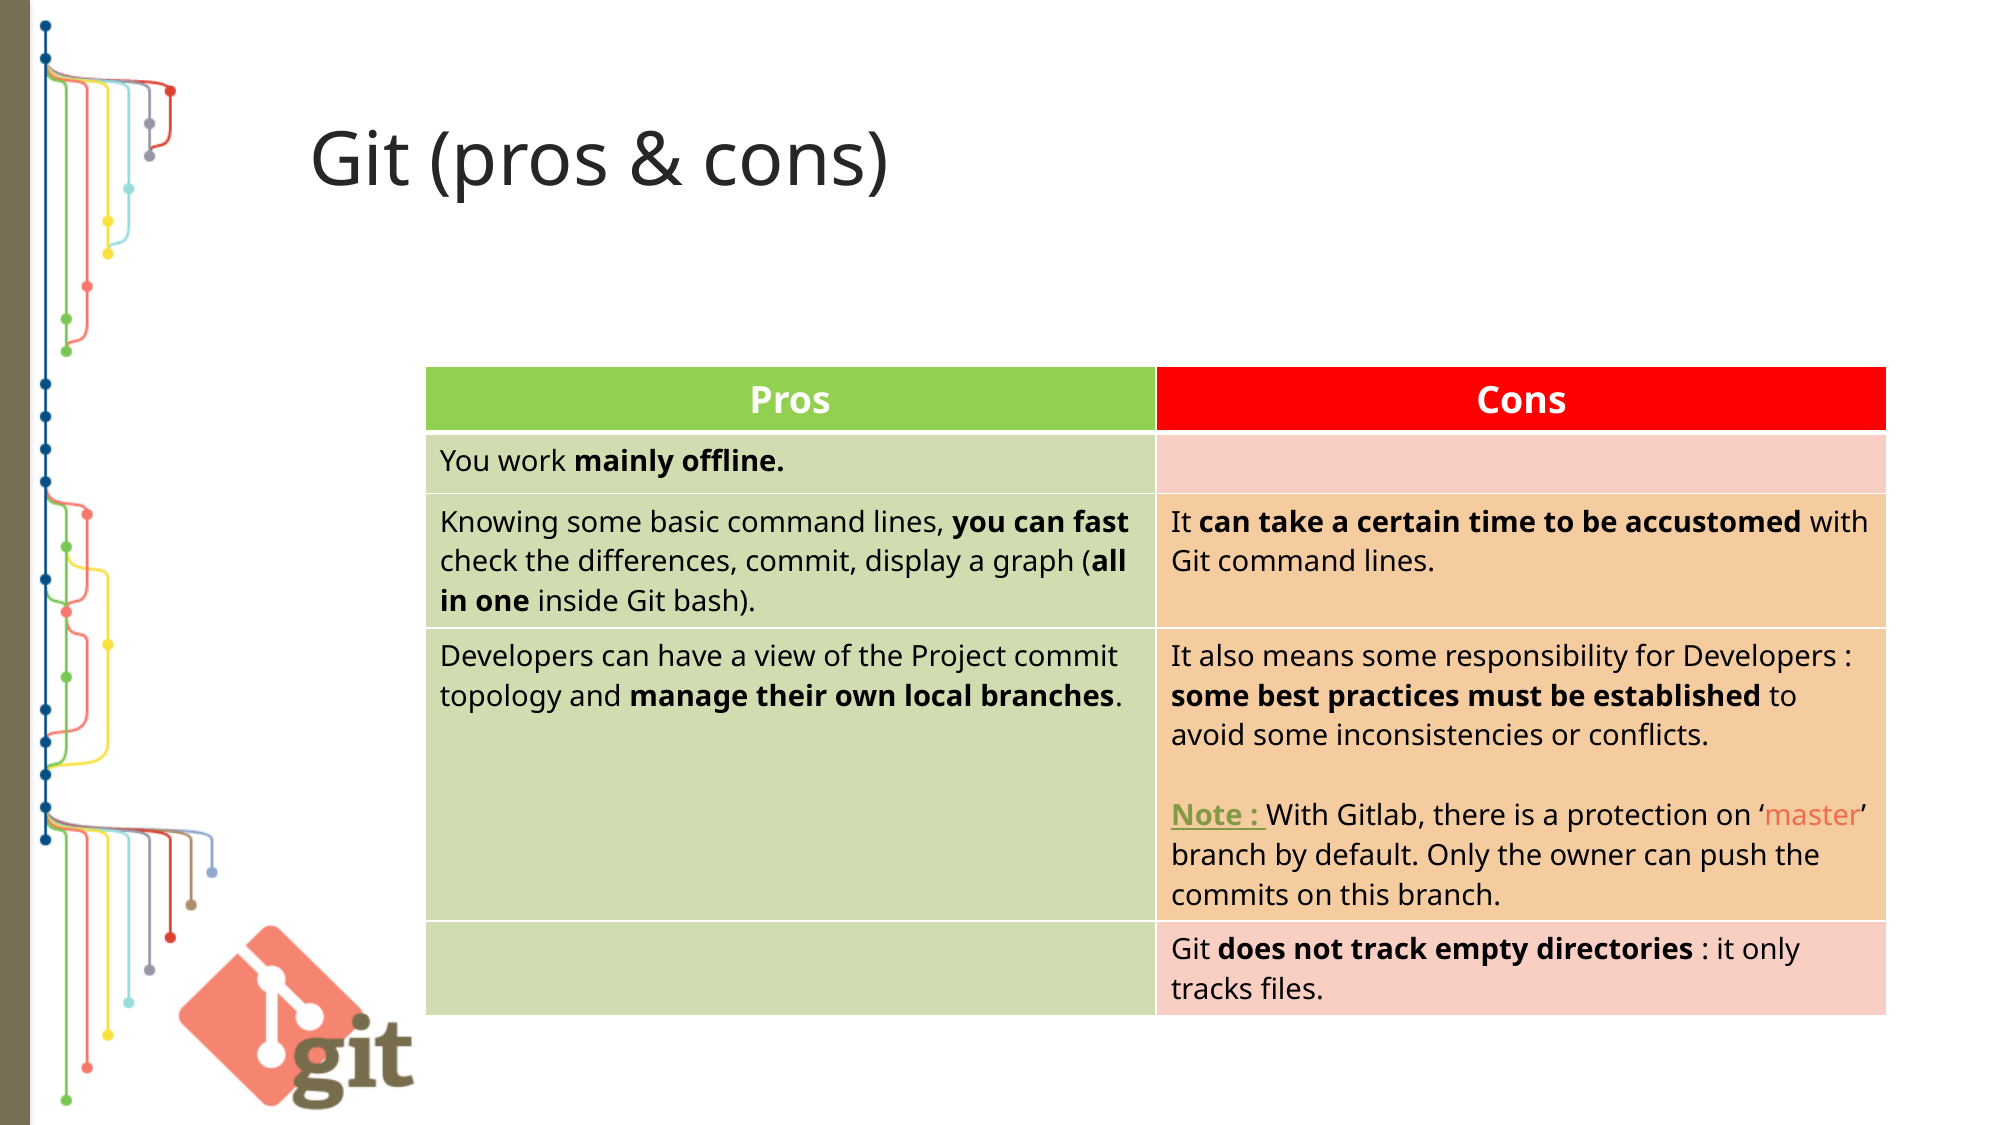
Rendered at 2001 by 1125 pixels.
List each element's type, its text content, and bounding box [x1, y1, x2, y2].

picture [30, 0, 2001, 1125]
table_cell It also means some responsibility for Developers : some best practices must be established to avoid some inconsistencies or conflicts. Note : With Gitlab, there is a protection on ‘master’ branch by default. Only the owner can push the commits on this branch. [1157, 629, 1886, 920]
table_cell Developers can have a view of the Project commit topology and manage their own local branches. [426, 629, 1155, 920]
table_cell Knowing some basic command lines, you can fast check the differences, commit, display a graph (all in one inside Git bash). [426, 494, 1155, 627]
table_cell You work mainly offline. [426, 435, 1155, 493]
table_header Cons [1157, 367, 1886, 430]
table_header Pros [426, 367, 1155, 430]
table_cell [426, 922, 1155, 1015]
table_cell Git does not track empty directories : it only tracks files. [1157, 922, 1886, 1015]
table_cell [1157, 435, 1886, 493]
table_cell It can take a certain time to be accustomed with Git command lines. [1157, 494, 1886, 627]
title Git (pros & cons) [294, 102, 1888, 313]
